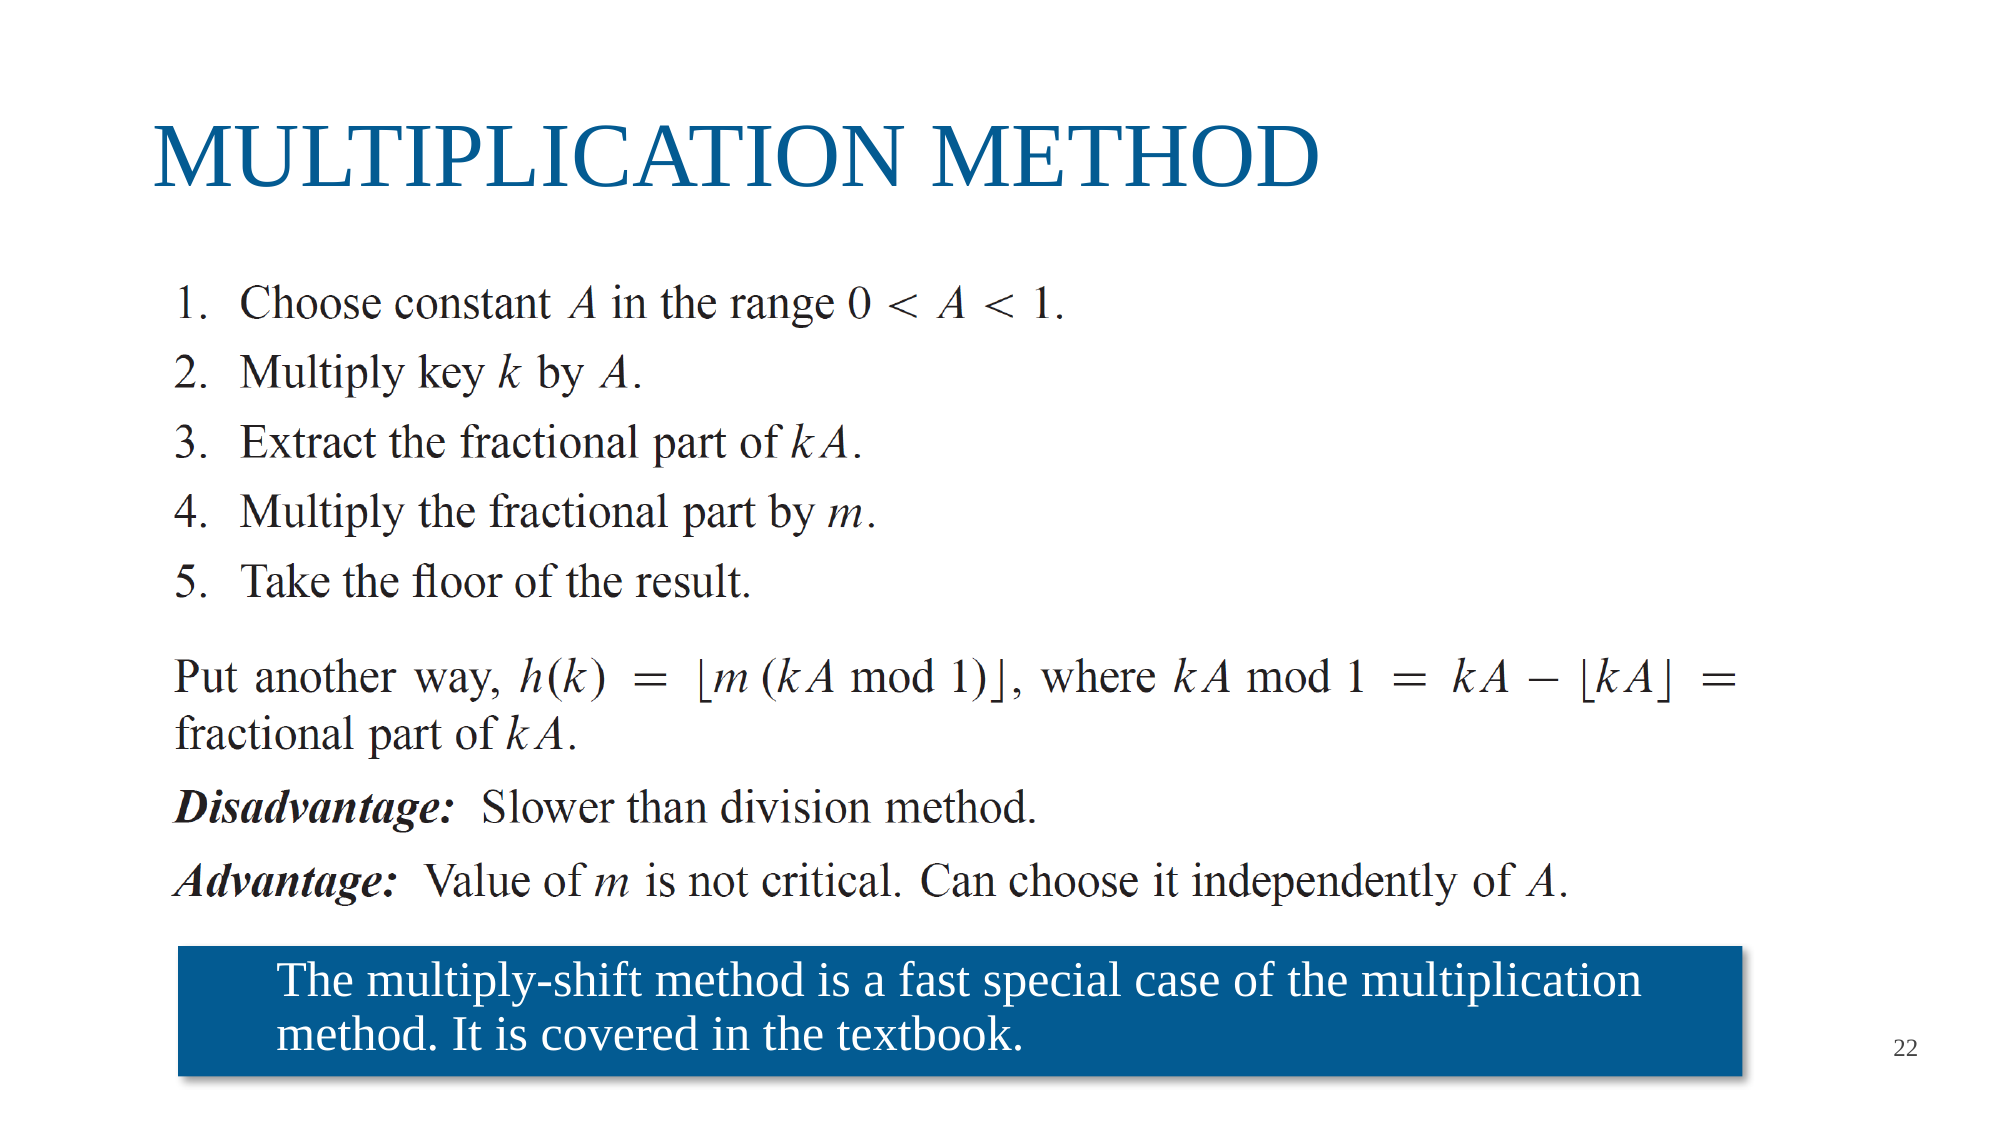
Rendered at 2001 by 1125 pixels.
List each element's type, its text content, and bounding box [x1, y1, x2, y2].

slide_number 22 [1754, 1016, 1934, 1077]
title MULTIPLICATION METHOD [137, 48, 1863, 266]
picture [162, 265, 1765, 927]
text_box The multiply-shift method is a fast special case of the multiplication method. It is covered in the textbook. [178, 946, 1743, 1077]
